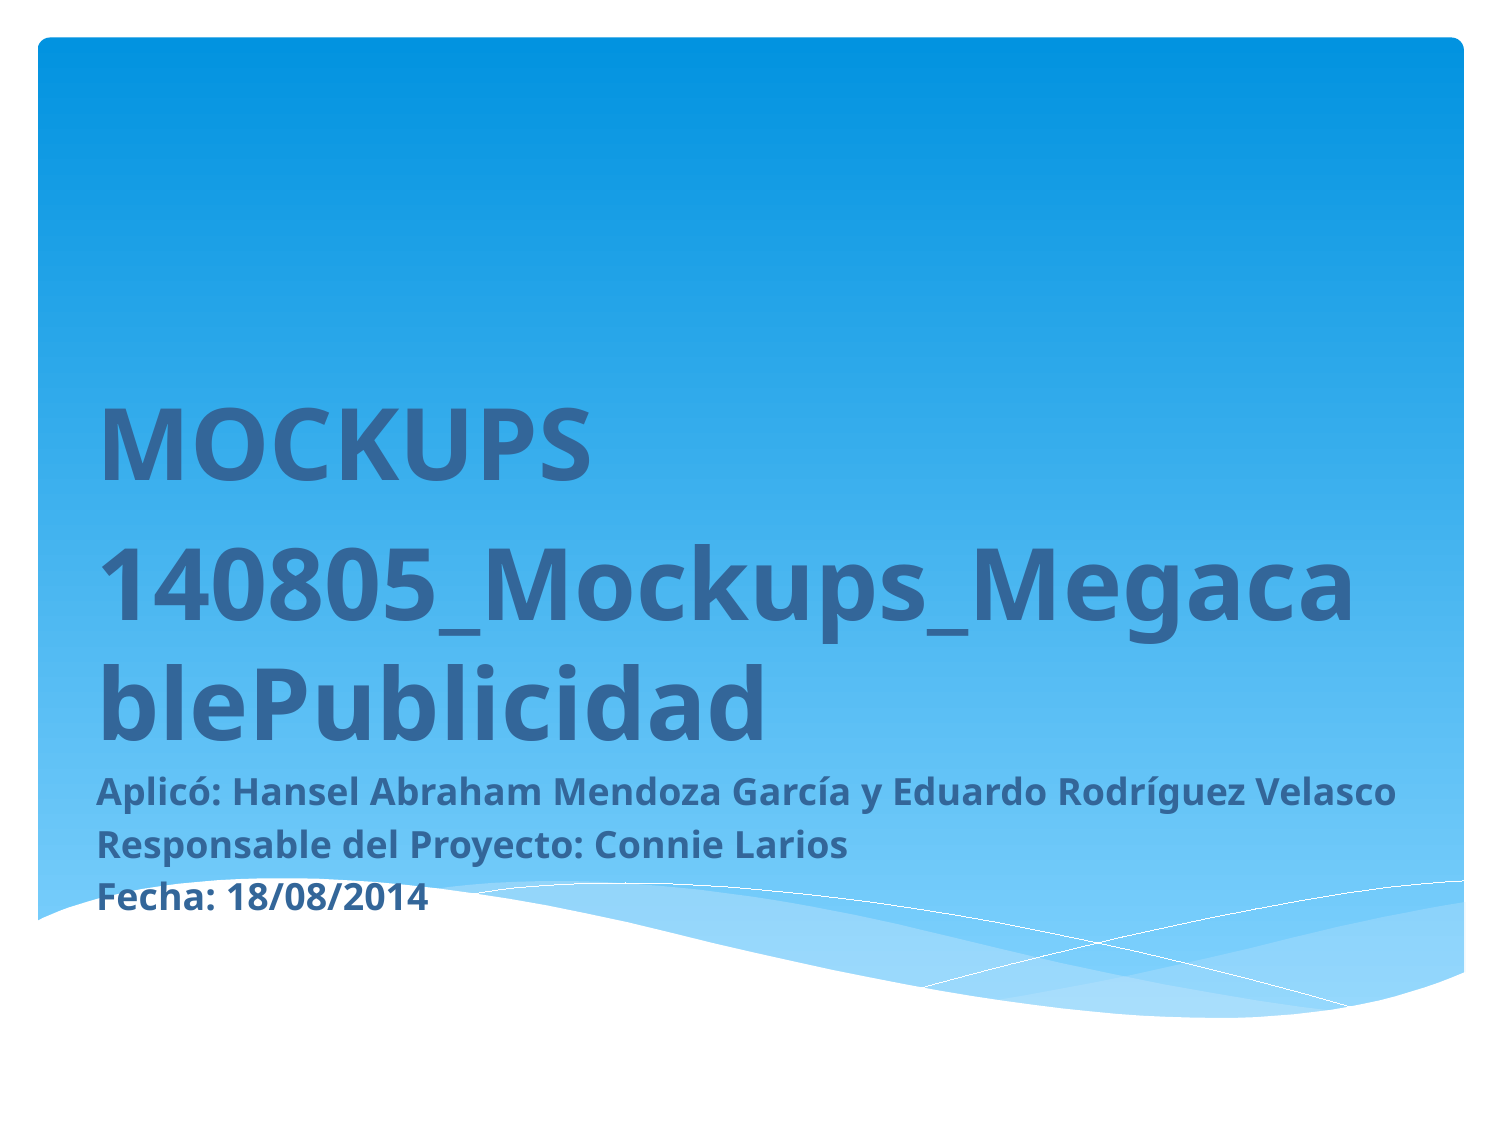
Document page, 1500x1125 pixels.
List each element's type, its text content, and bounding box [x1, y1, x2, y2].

text_box MOCKUPS 140805_Mockups_MegacablePublicidad Aplicó: Hansel Abraham Mendoza García y Eduardo Rodríguez Velasco Responsable del Proyecto: Connie Larios Fecha: 18/08/2014 [81, 373, 1419, 858]
